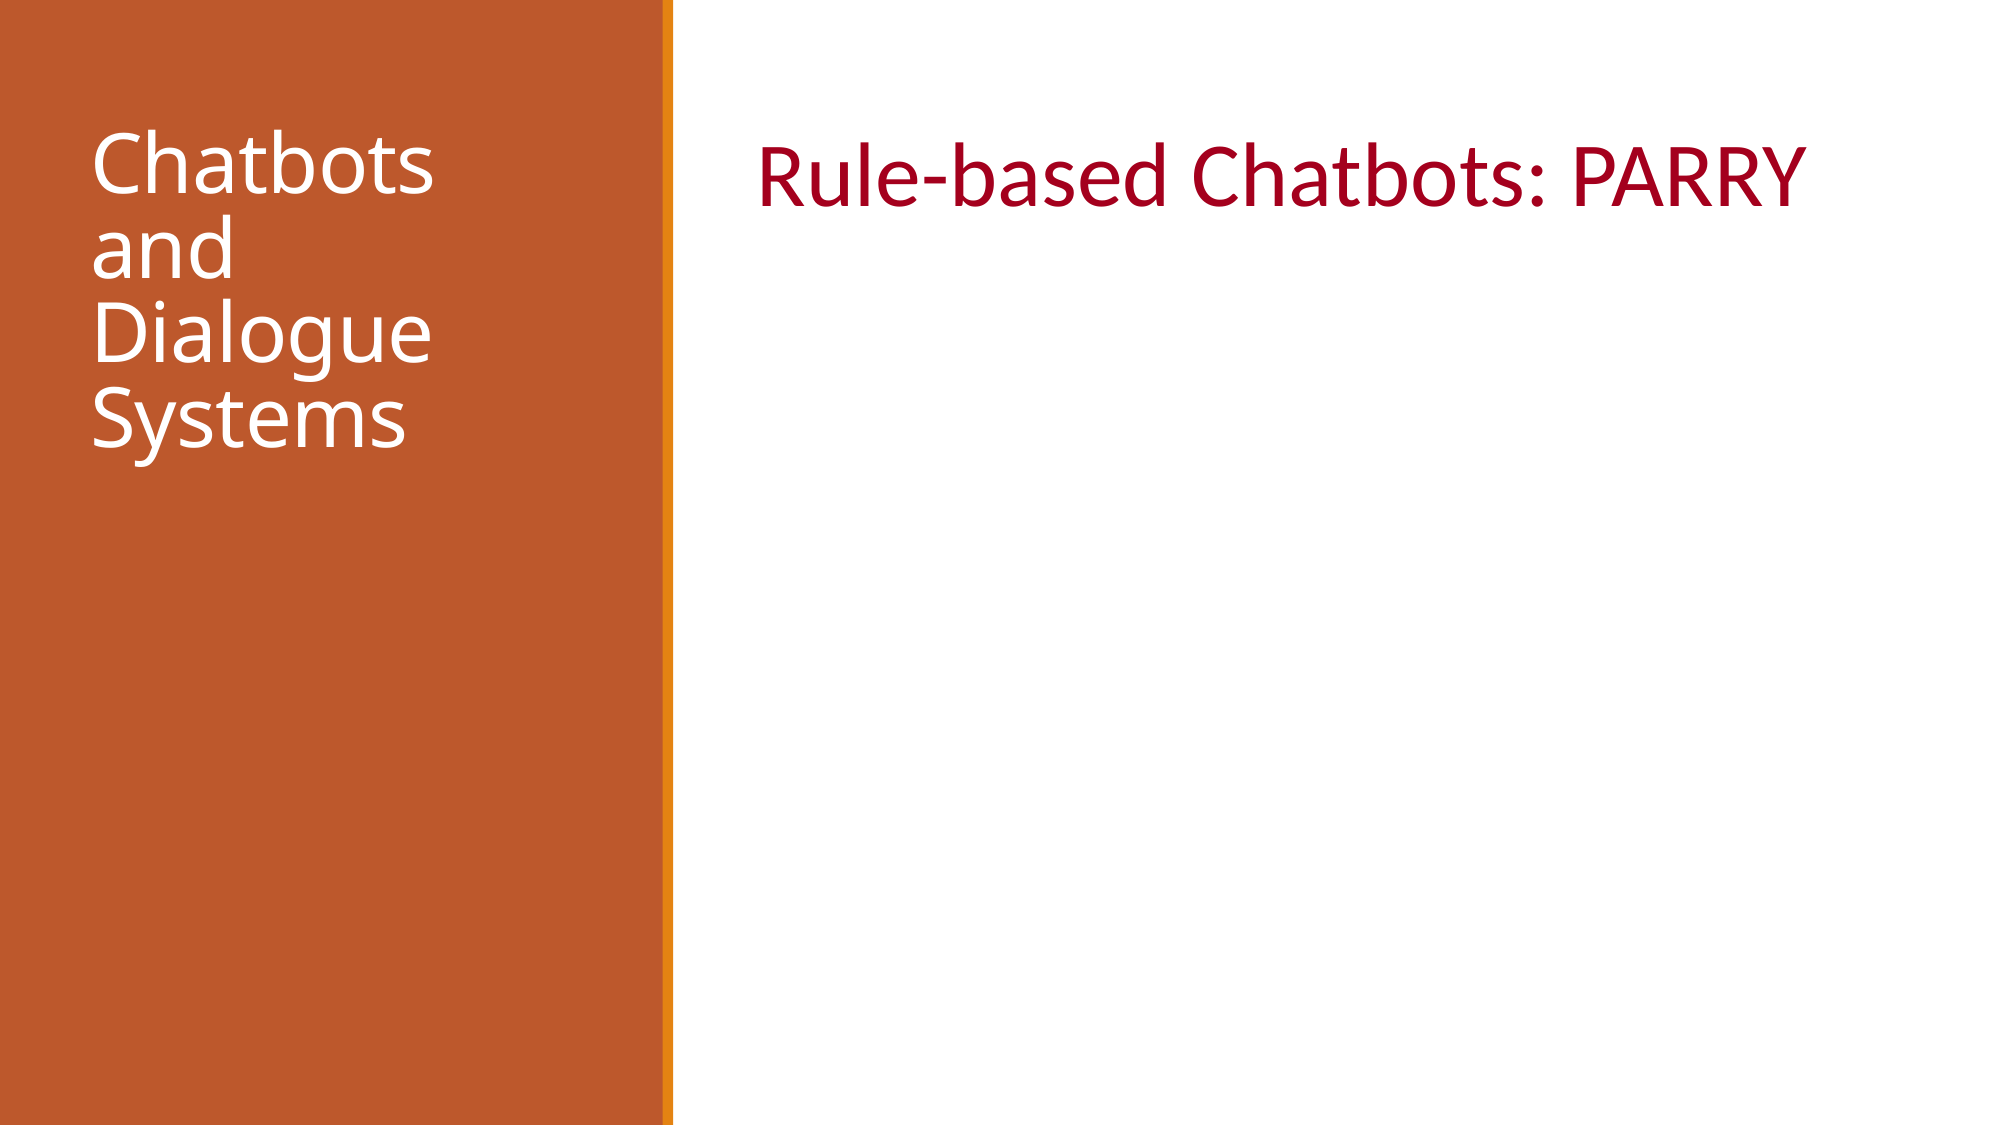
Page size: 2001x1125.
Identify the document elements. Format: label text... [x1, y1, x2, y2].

list Rule-based Chatbots: PARRY [756, 120, 1853, 983]
title Chatbots and Dialogue Systems [75, 97, 600, 473]
